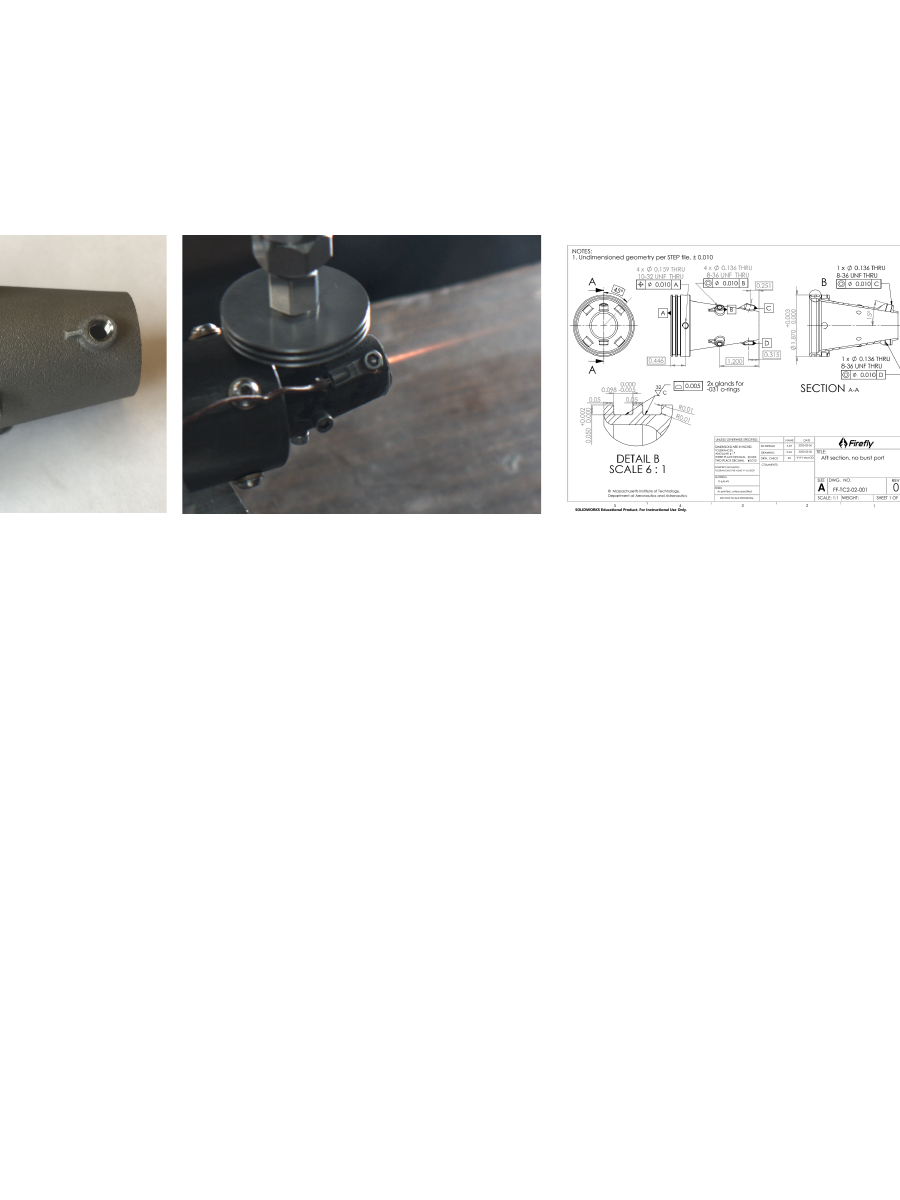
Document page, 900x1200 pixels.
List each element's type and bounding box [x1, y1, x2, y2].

text_box [0, 235, 900, 514]
